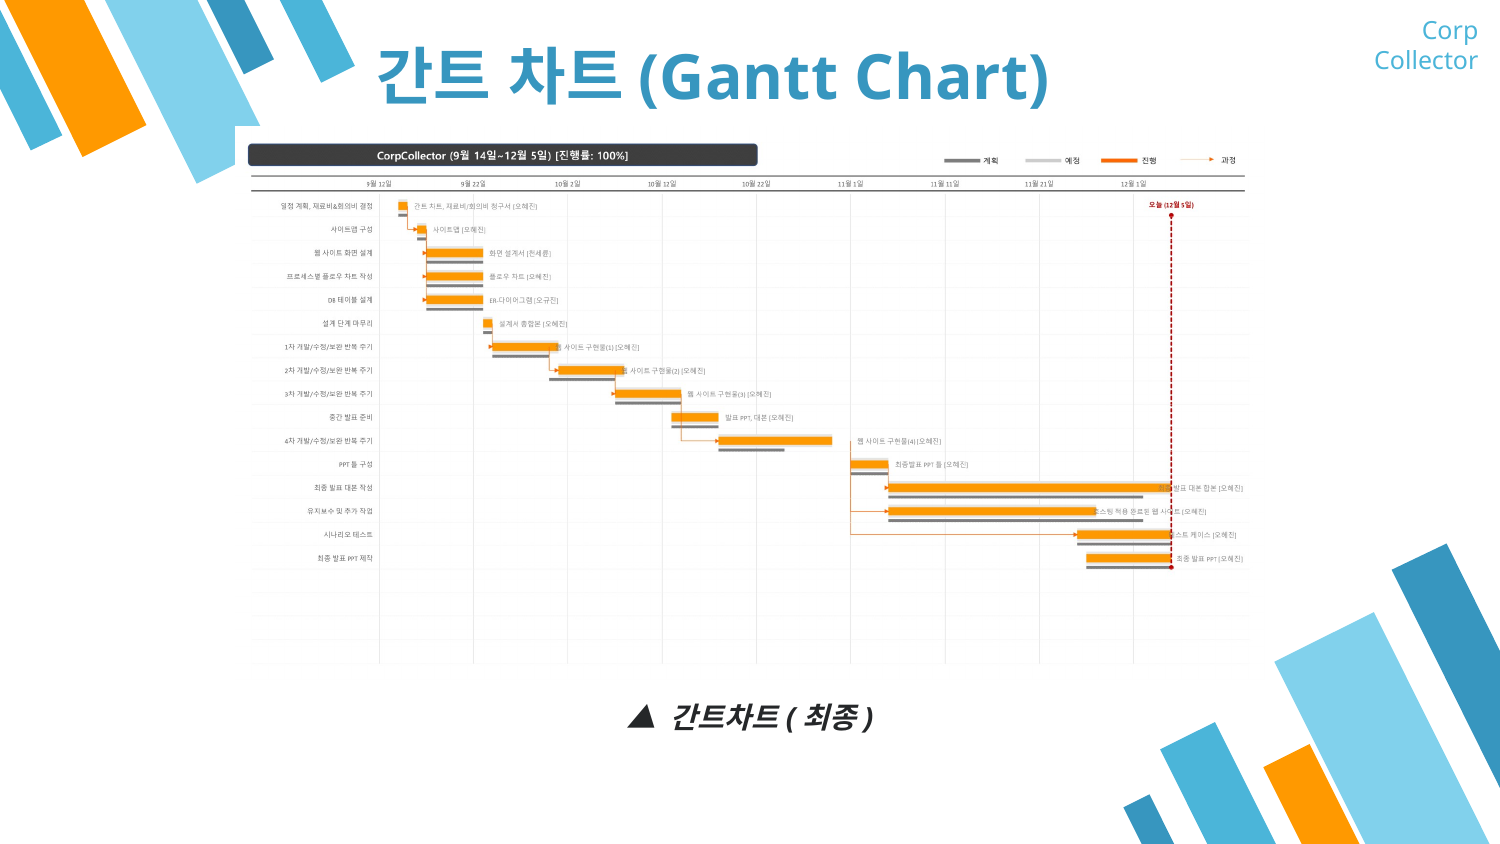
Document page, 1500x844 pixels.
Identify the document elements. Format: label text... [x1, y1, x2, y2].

slide_number Corp Collector [1306, 0, 1494, 65]
text_box ▲ 간트차트(최종) [611, 691, 889, 742]
title 간트 차트(Gantt Chart) [361, 14, 1307, 127]
picture [235, 126, 1265, 680]
